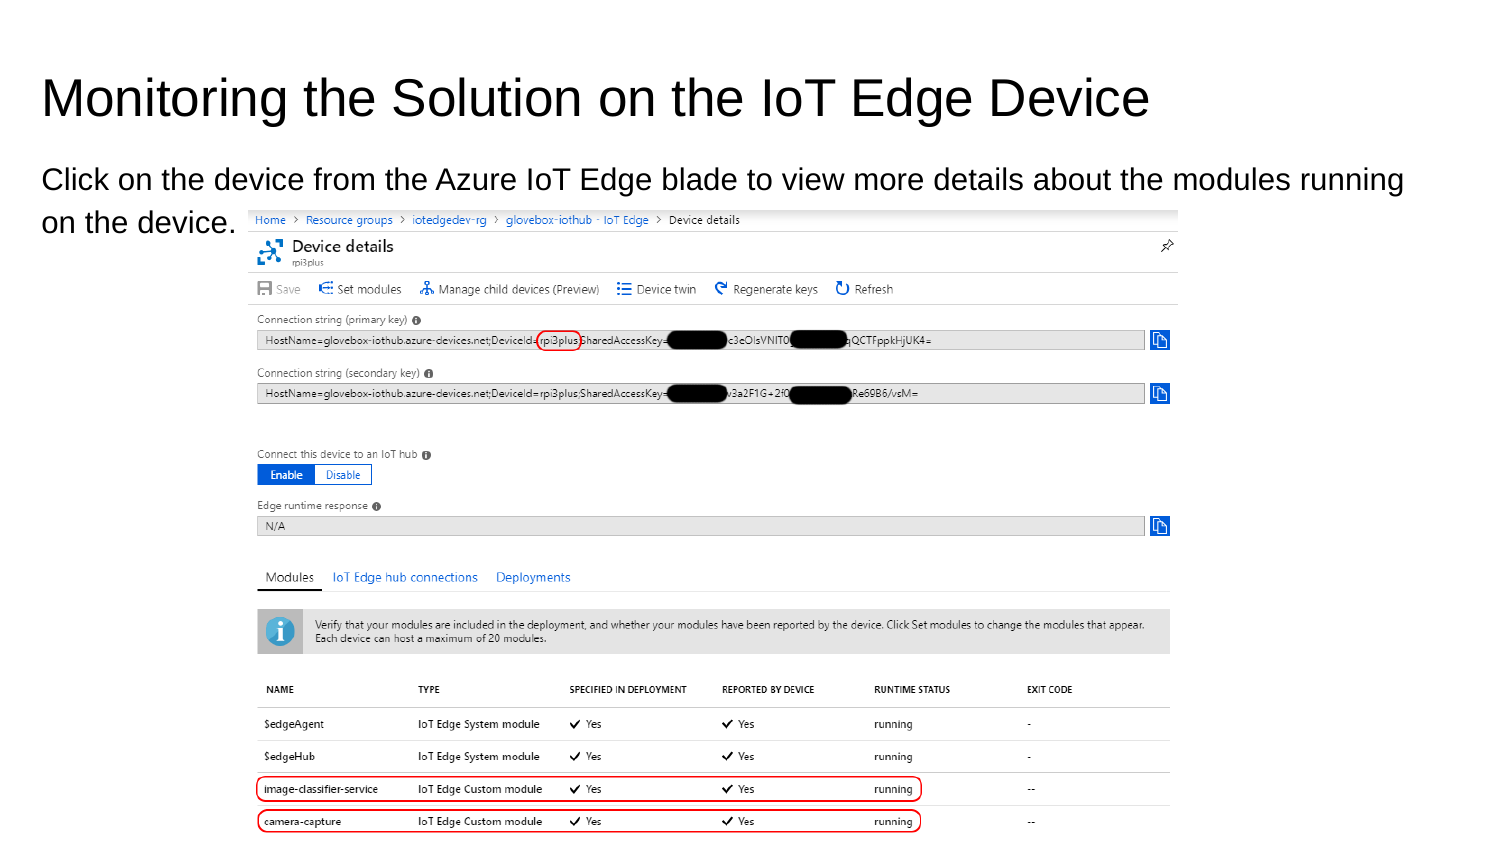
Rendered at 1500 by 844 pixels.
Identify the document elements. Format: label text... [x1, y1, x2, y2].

title Monitoring the Solution on the IoT Edge Device [26, 48, 1424, 139]
list Click on the device from the Azure IoT Edge blade to view more details about the modules running on the device. [26, 139, 1424, 286]
picture [247, 210, 1178, 833]
